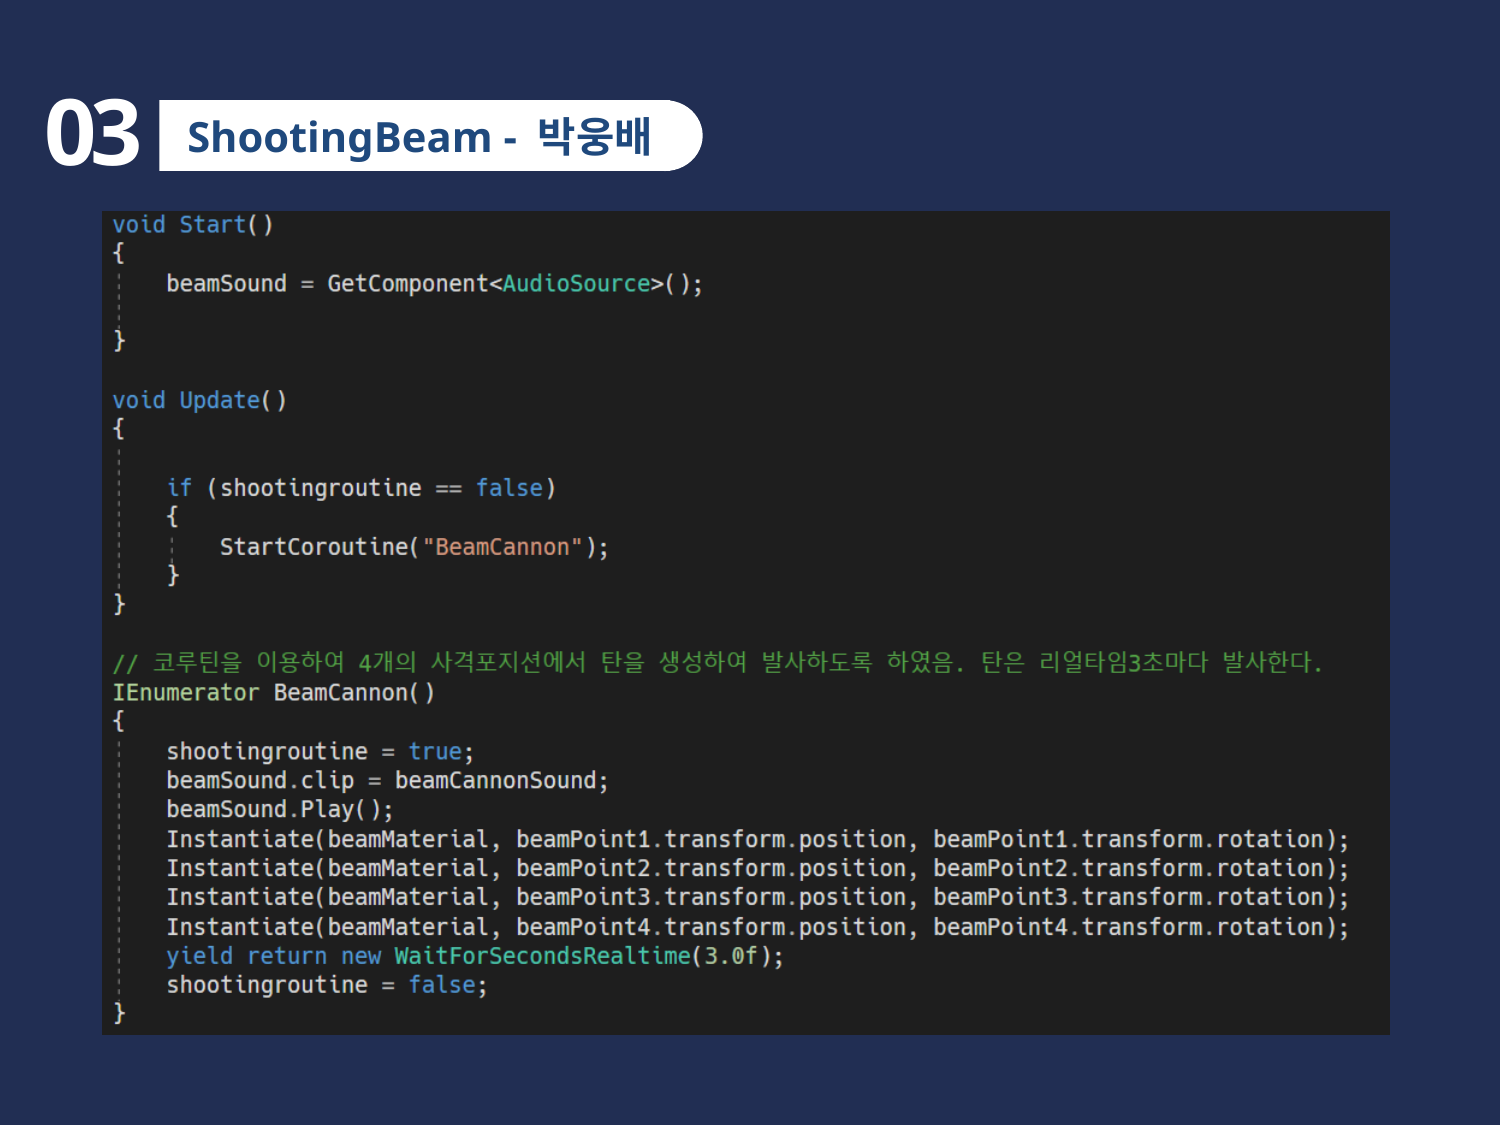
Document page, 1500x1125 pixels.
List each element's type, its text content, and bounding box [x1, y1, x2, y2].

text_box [159, 99, 703, 172]
text_box 03 [29, 66, 195, 191]
picture [101, 211, 1390, 1036]
